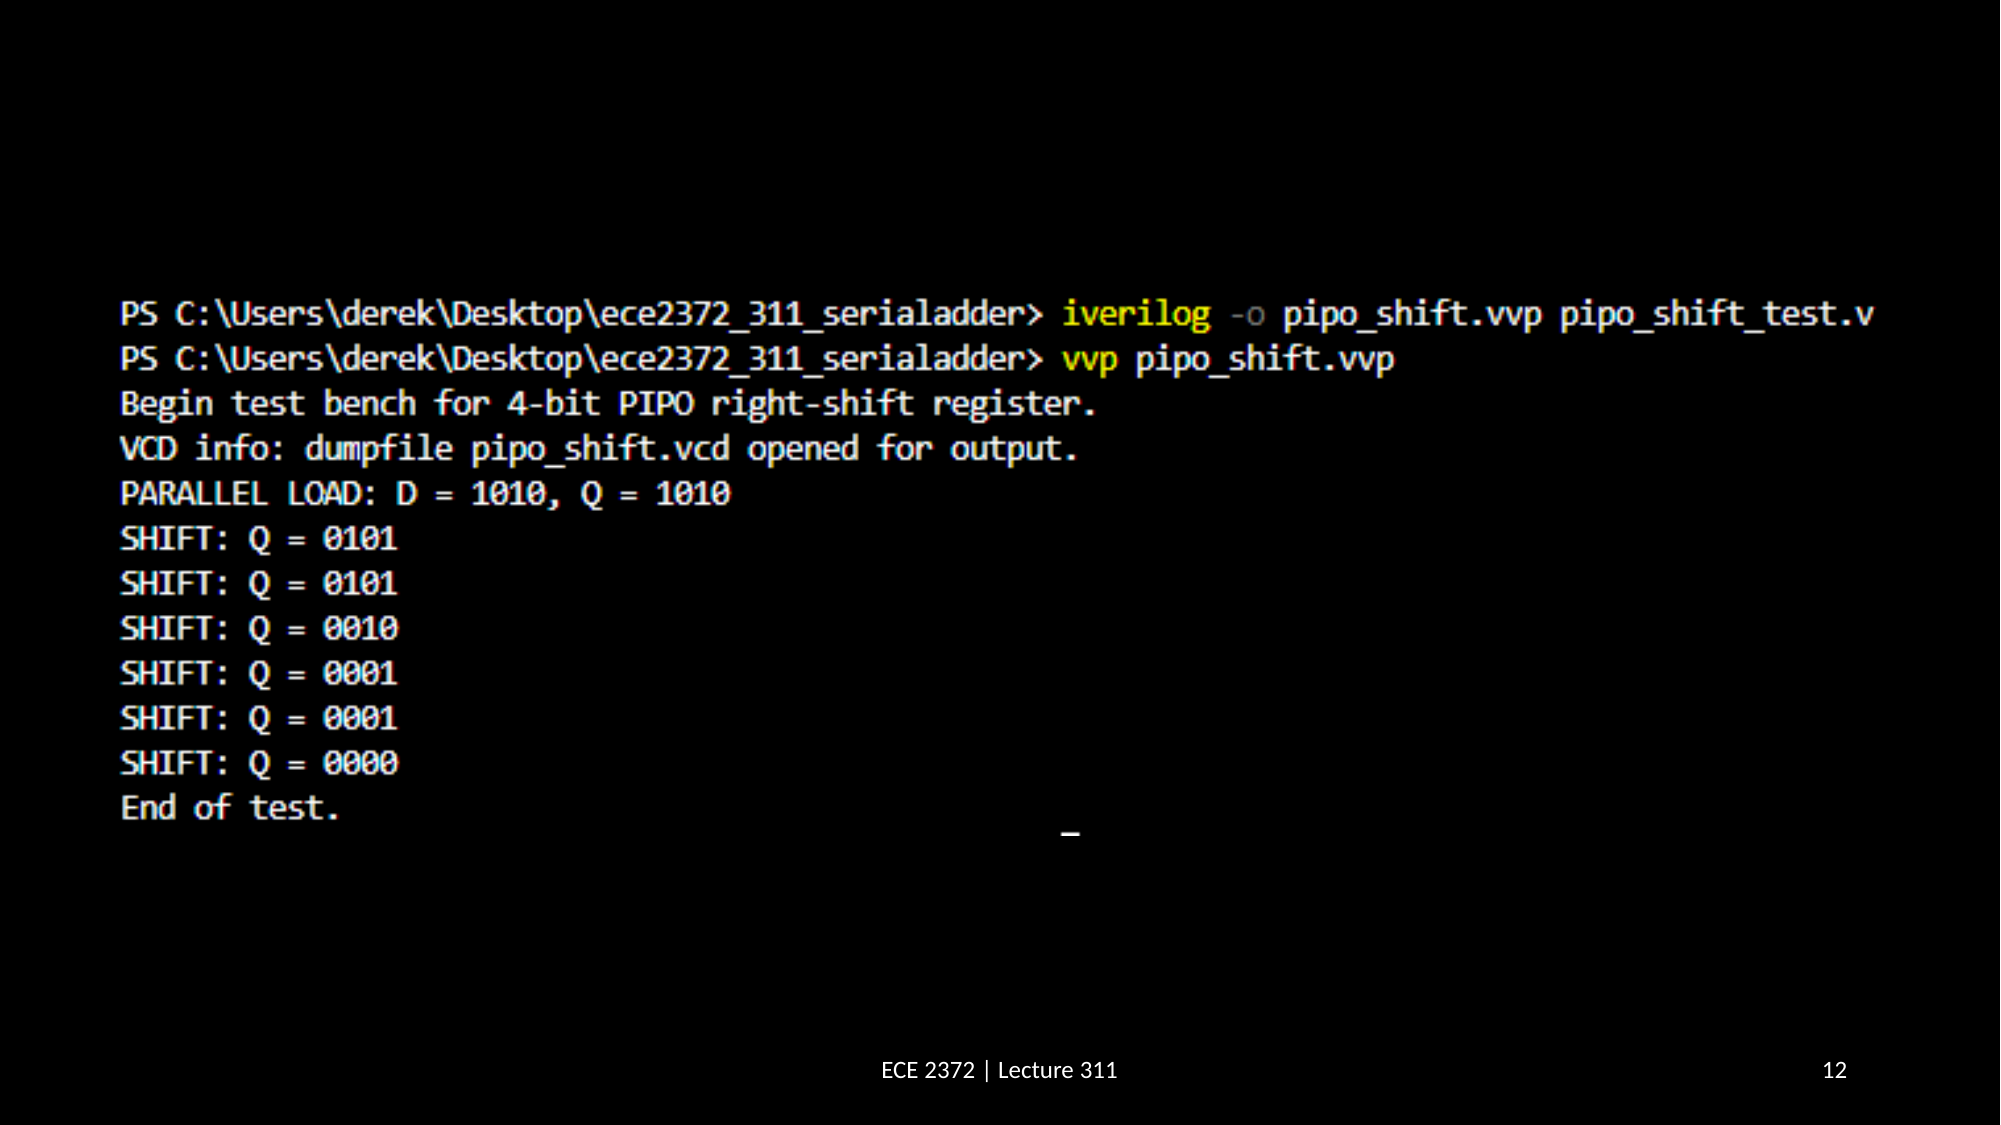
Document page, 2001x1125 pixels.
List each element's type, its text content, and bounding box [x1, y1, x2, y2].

footer ECE 2372 | Lecture 311 [662, 1042, 1338, 1103]
picture [105, 289, 1895, 836]
slide_number 12 [1412, 1042, 1863, 1103]
